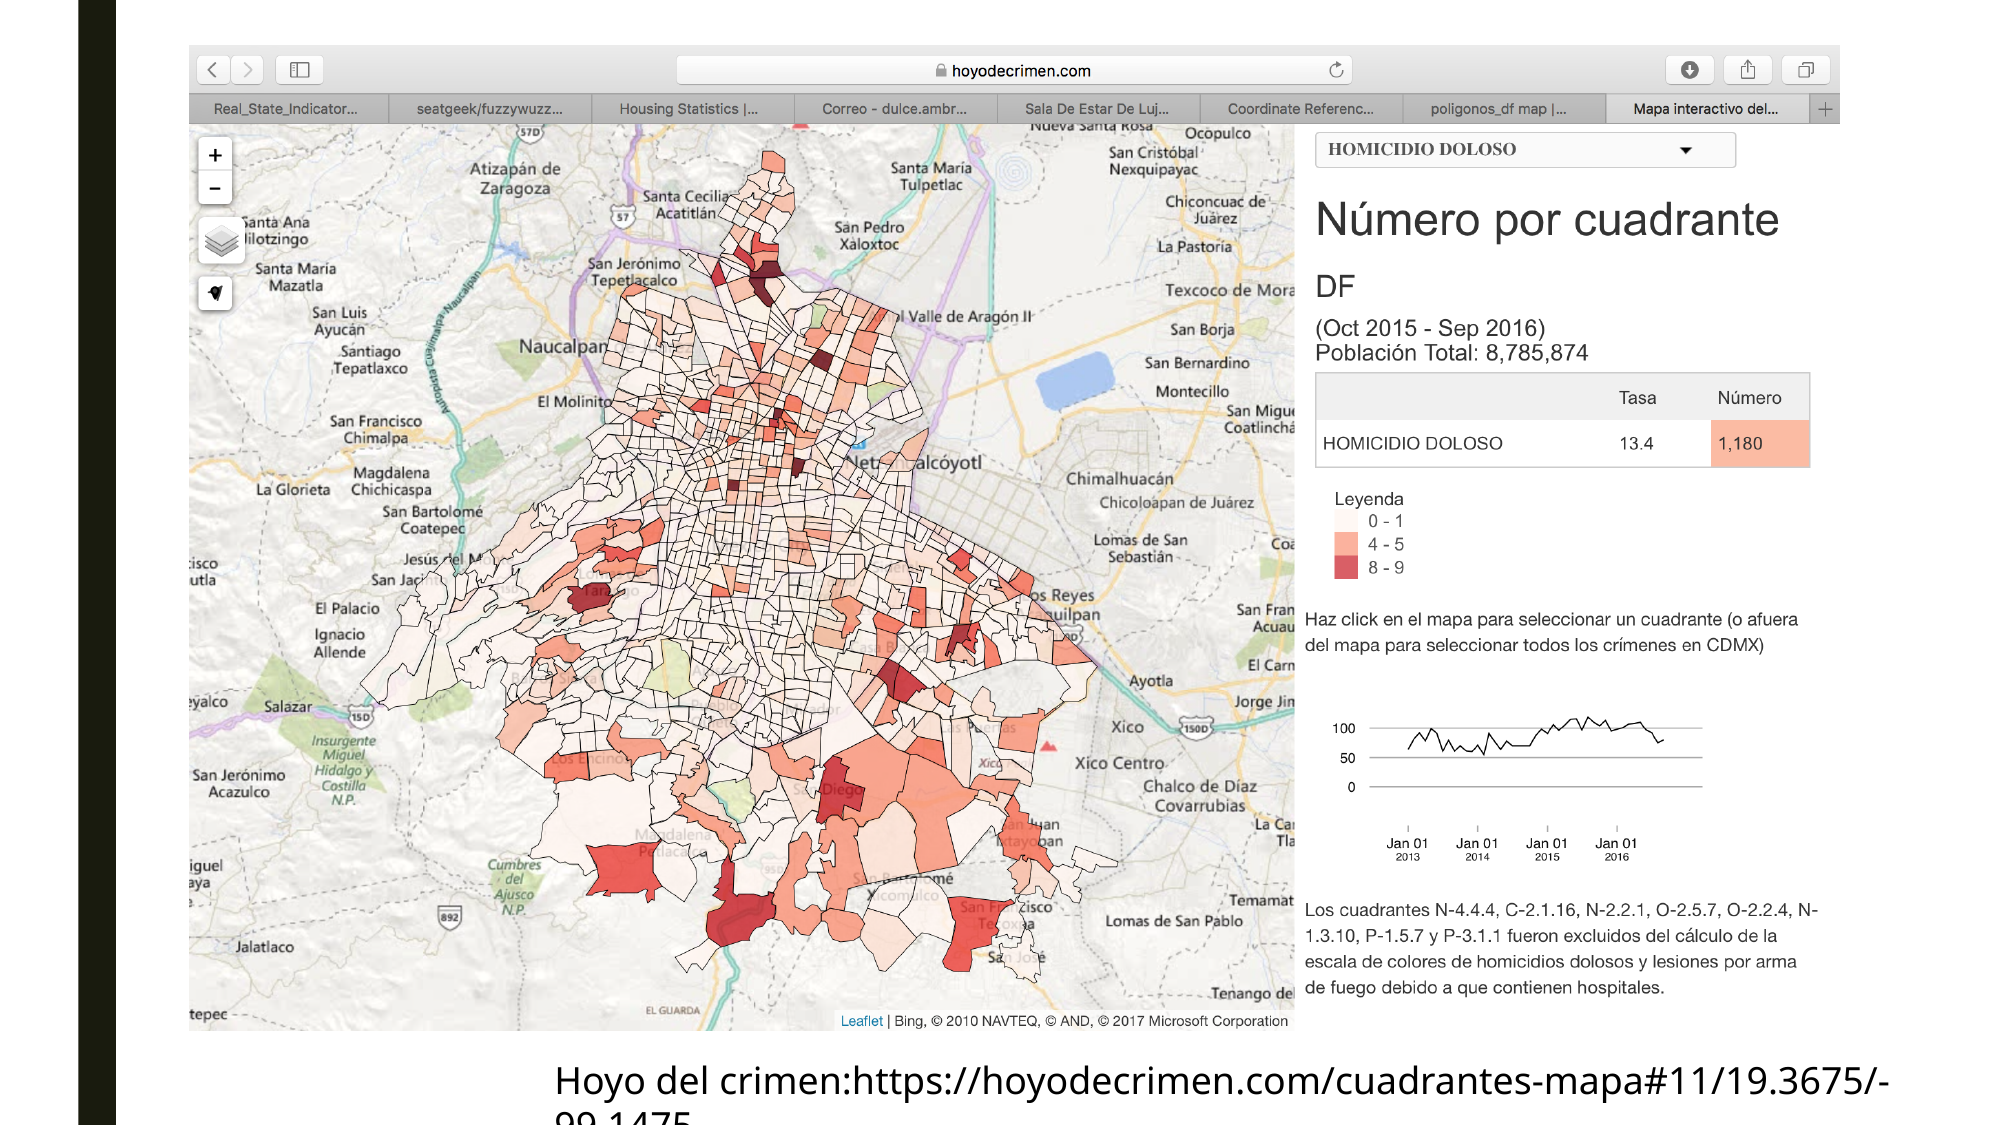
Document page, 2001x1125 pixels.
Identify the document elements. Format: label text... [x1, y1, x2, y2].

text_box Hoyo del crimen:https://hoyodecrimen.com/cuadrantes-mapa#11/19.3675/-99.1475 [539, 1049, 1936, 1125]
picture [189, 45, 1840, 1050]
